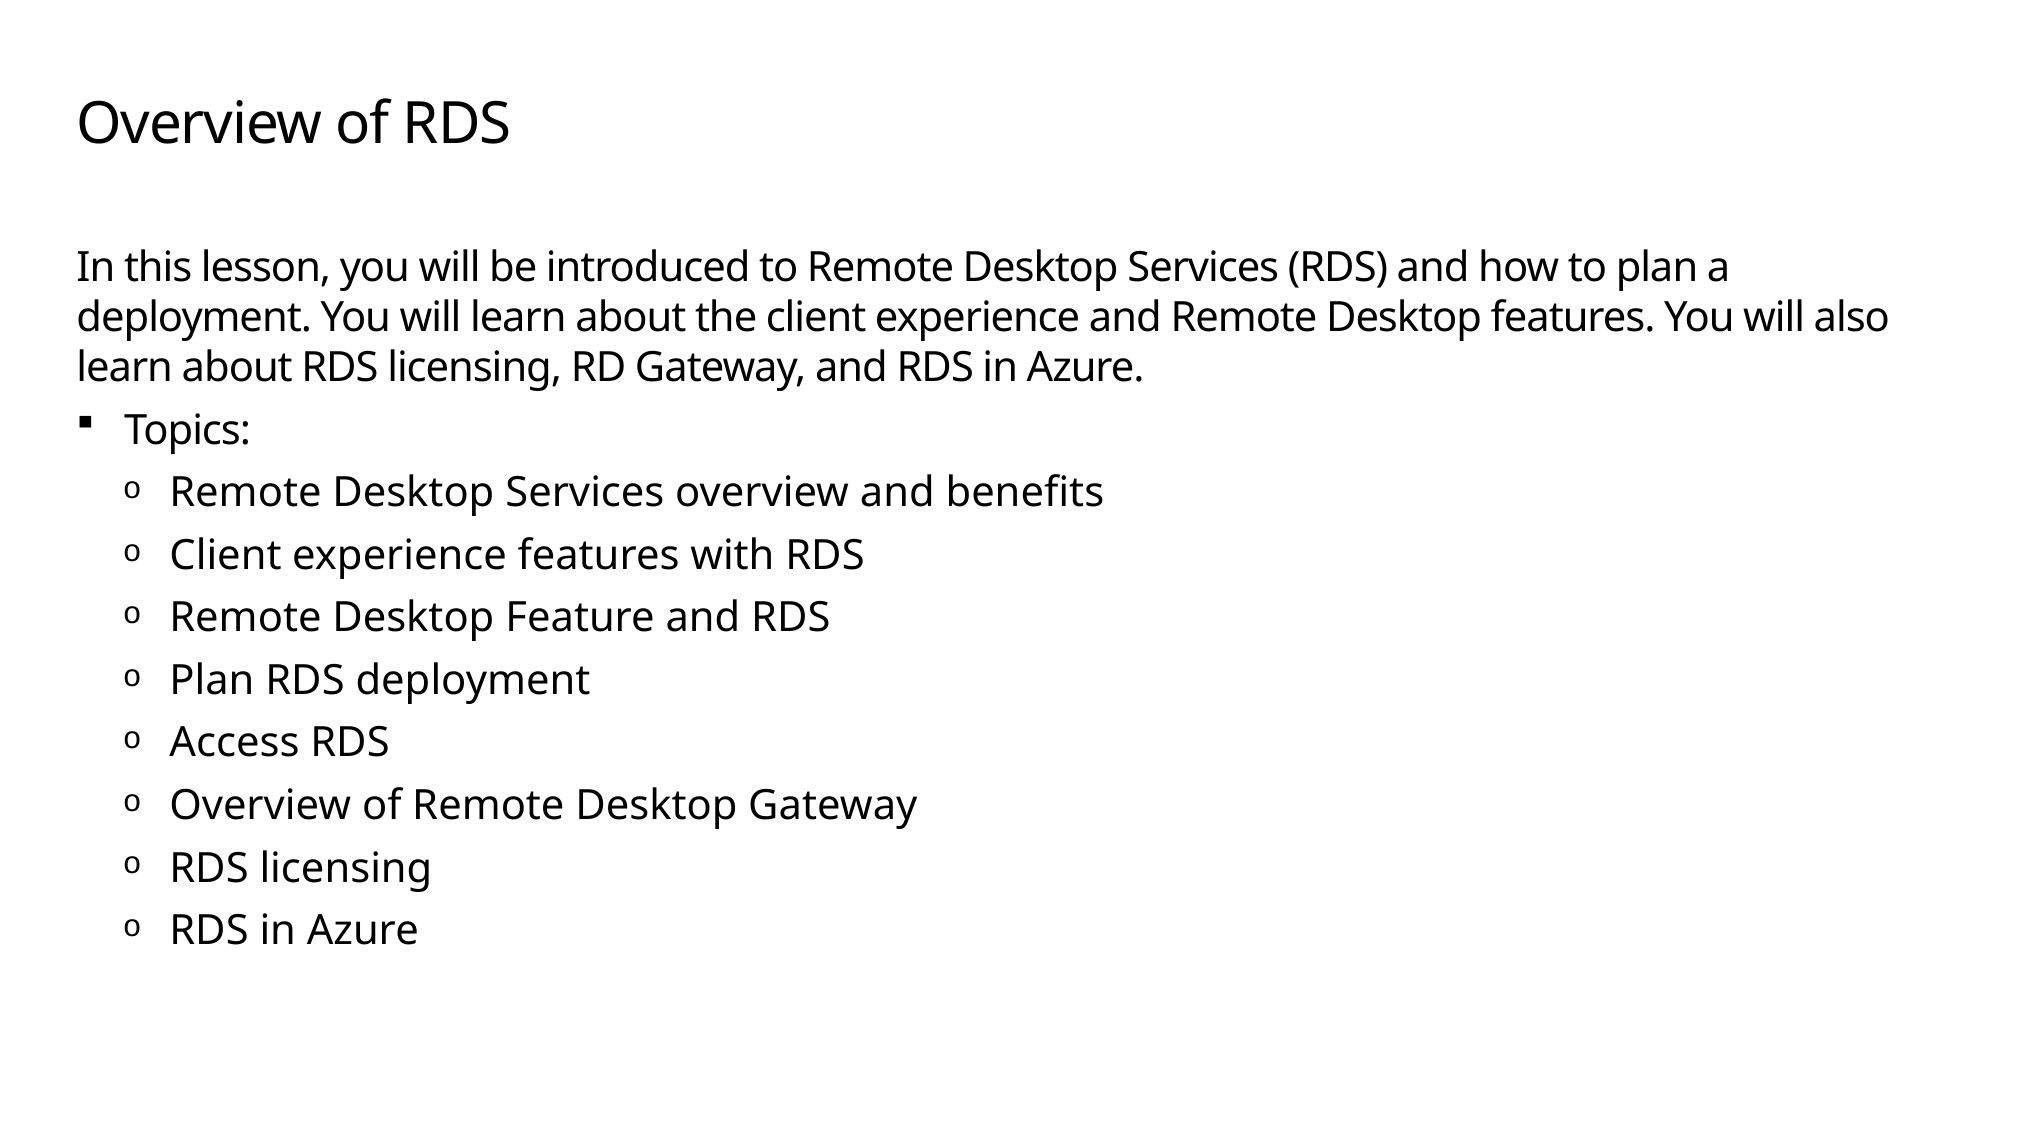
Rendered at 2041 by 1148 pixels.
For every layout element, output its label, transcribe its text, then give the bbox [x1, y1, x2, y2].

list In this lesson, you will be introduced to Remote Desktop Services (RDS) and how to plan a deployment. You will learn about the client experience and Remote Desktop features. You will also learn about RDS licensing, RD Gateway, and RDS in Azure. Topics: Remote Desktop Services overview and benefits Client experience features with RDS Remote Desktop Feature and RDS Plan RDS deployment Access RDS Overview of Remote Desktop Gateway RDS licensing RDS in Azure [76, 240, 1968, 1074]
title Overview of RDS [76, 93, 1968, 161]
